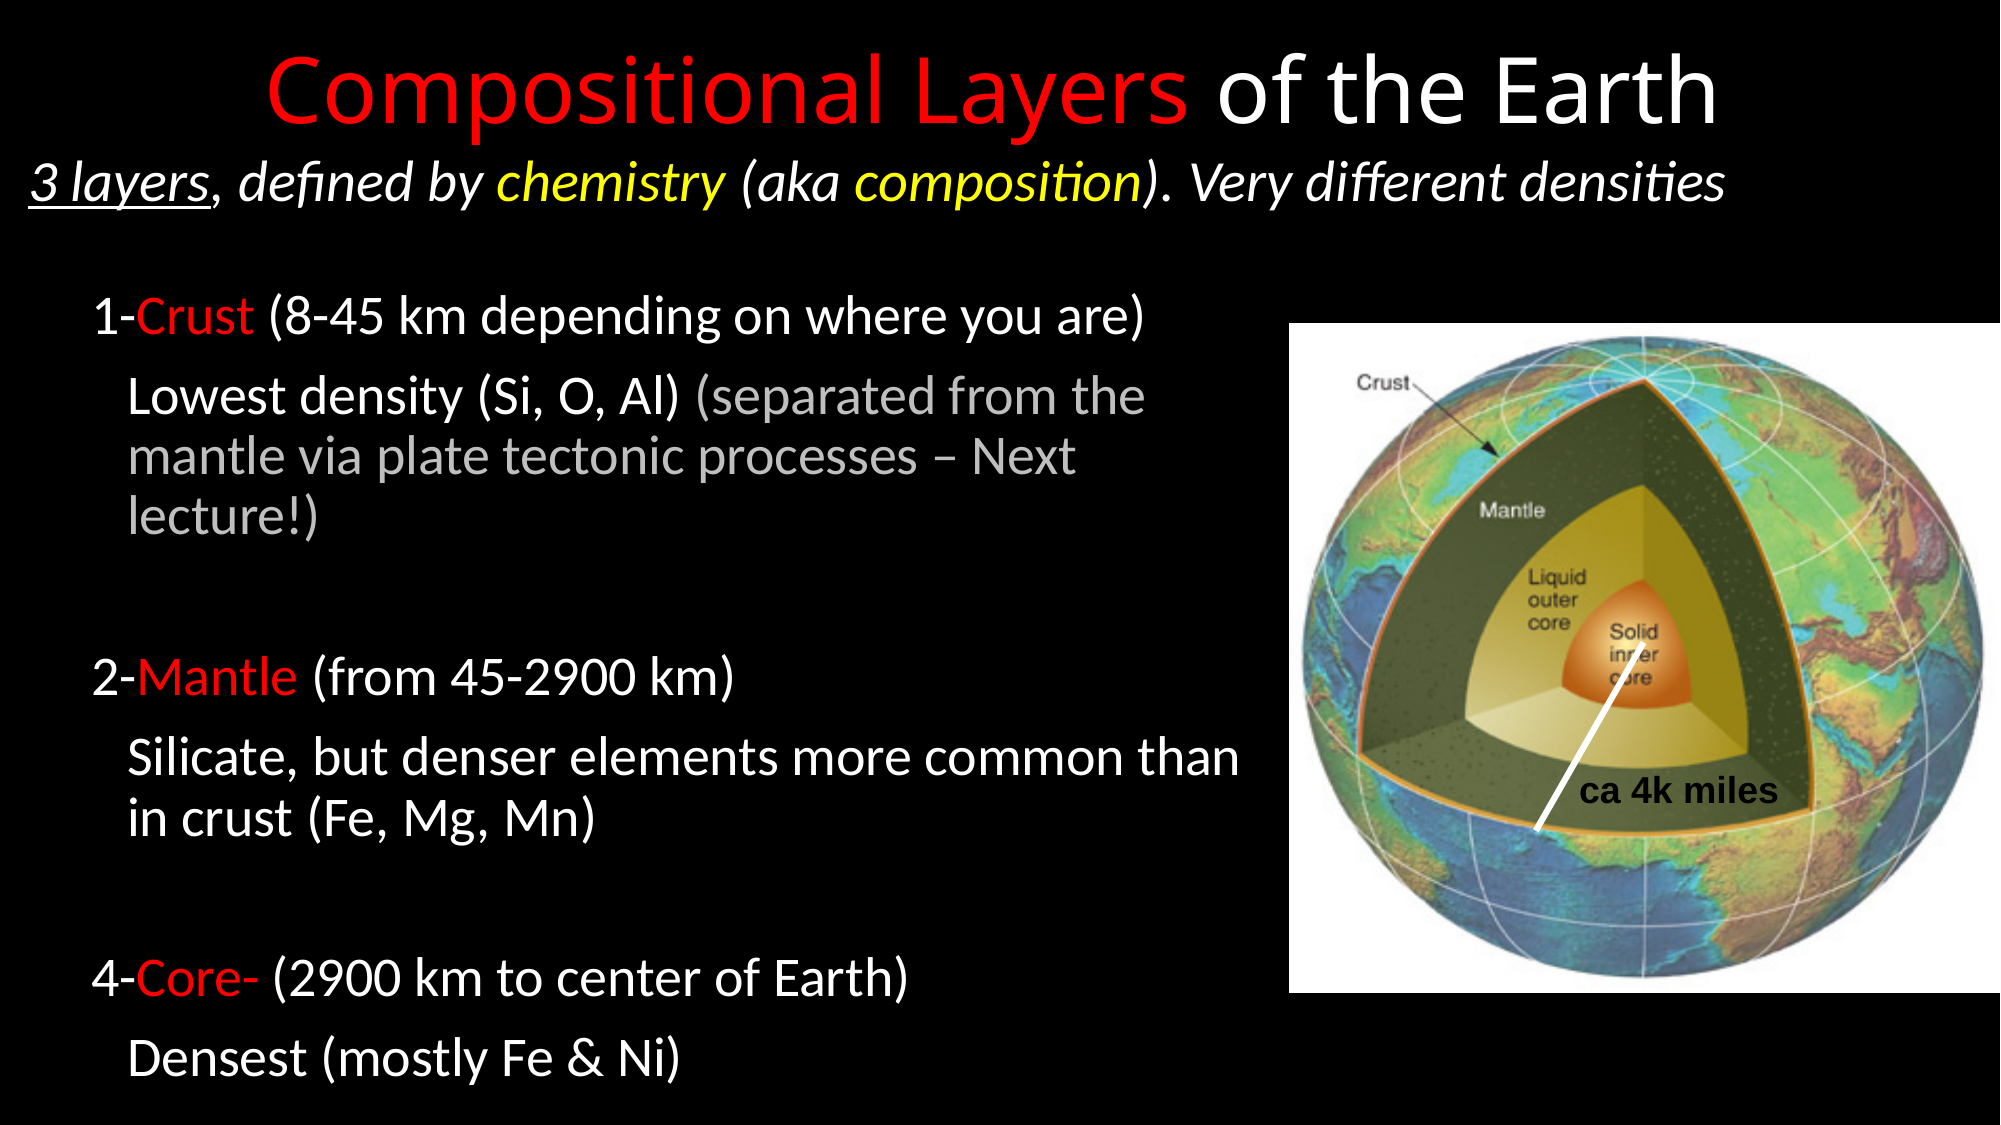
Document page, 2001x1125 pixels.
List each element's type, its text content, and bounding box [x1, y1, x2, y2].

list 1-Crust (8-45 km depending on where you are) Lowest density (Si, O, Al) (separated from the mantle via plate tectonic processes – Next lecture!) 2-Mantle (from 45-2900 km) Silicate, but denser elements more common than in crust (Fe, Mg, Mn) 4-Core- (2900 km to center of Earth) Densest (mostly Fe & Ni) [76, 291, 1265, 1102]
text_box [1289, 323, 2000, 993]
title Compositional Layers of the Earth [249, 0, 1750, 136]
text_box 3 layers, defined by chemistry (aka composition). Very different densities [13, 136, 1987, 291]
